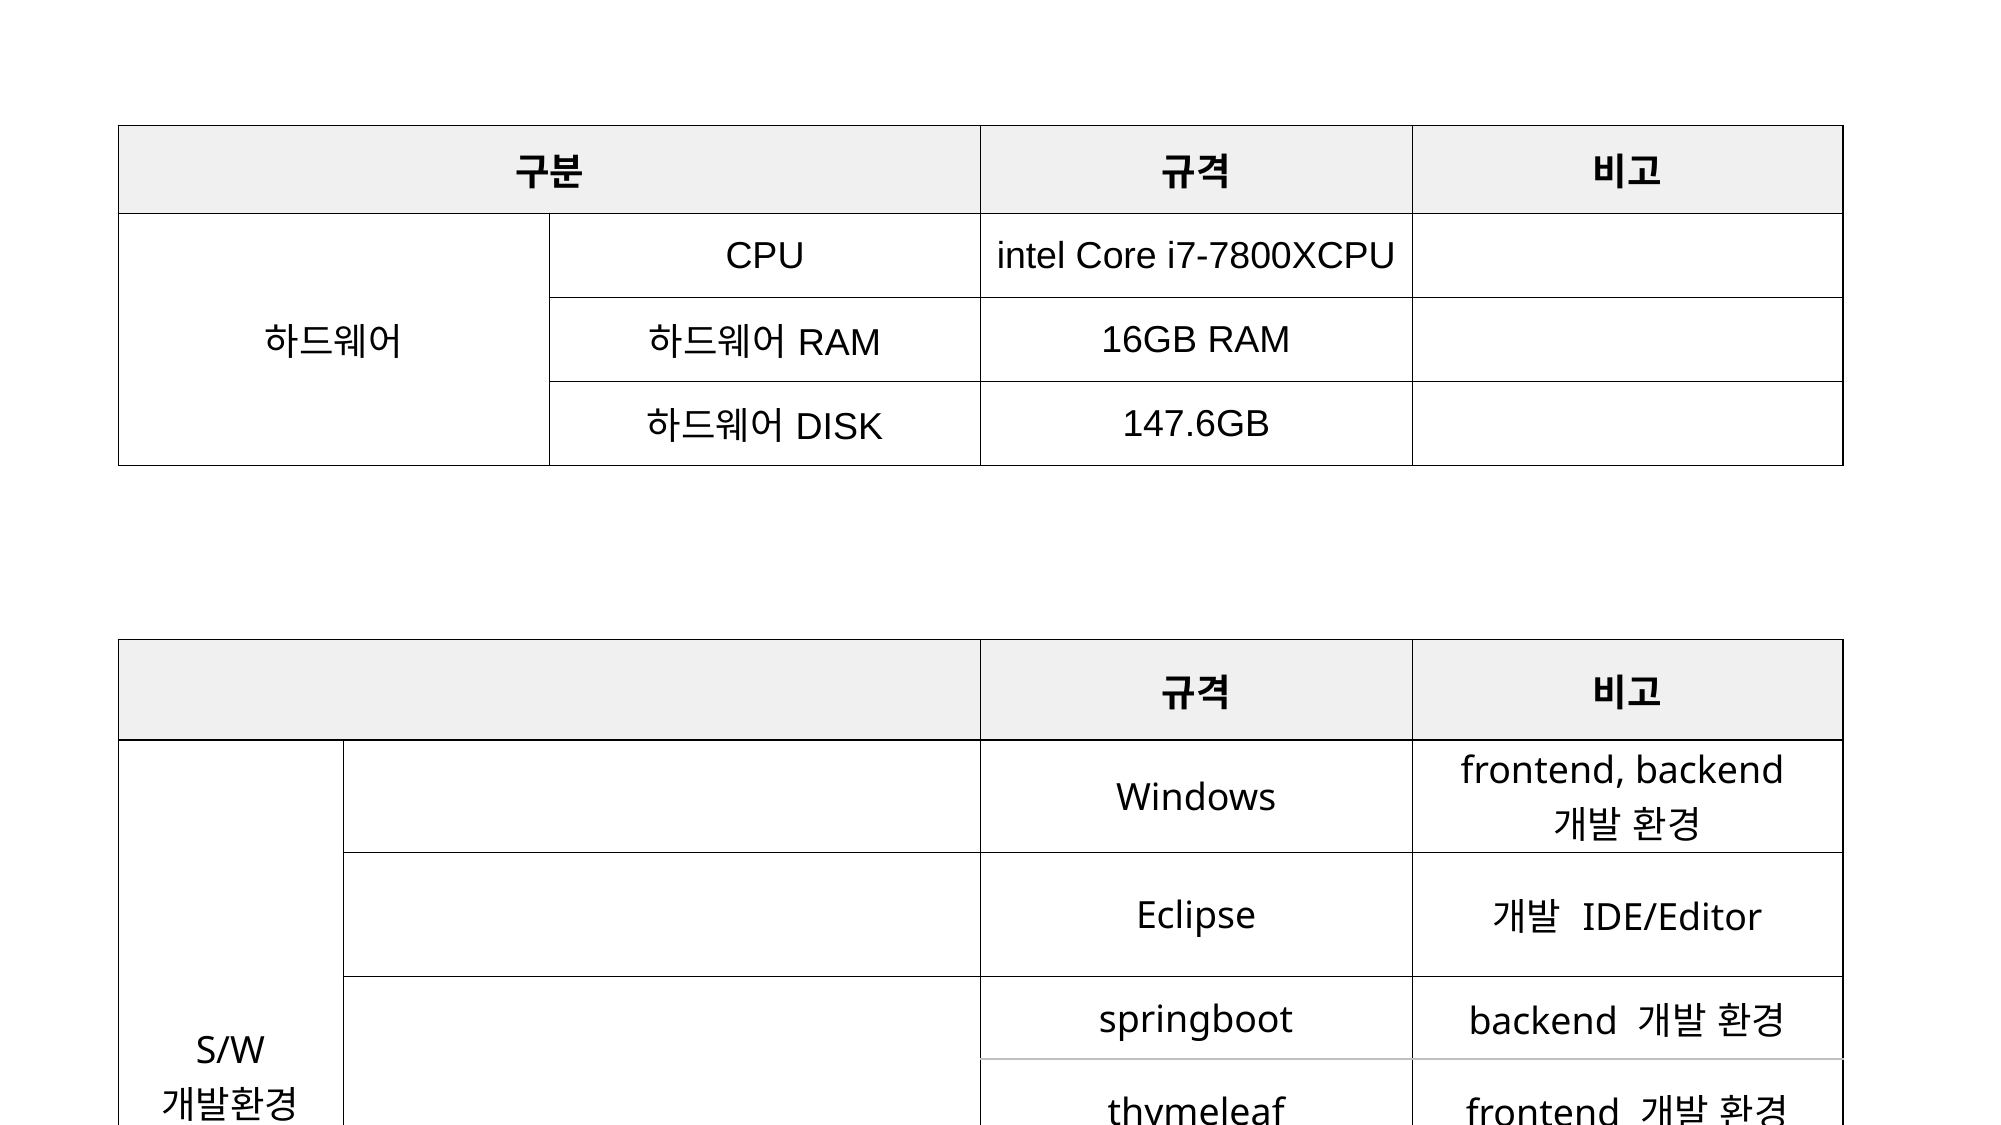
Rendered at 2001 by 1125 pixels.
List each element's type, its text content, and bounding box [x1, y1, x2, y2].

table_cell intel Core i7-7800XCPU [981, 214, 1412, 297]
table_cell 하드웨어RAM [550, 298, 980, 381]
table_header 비고 [1413, 640, 1842, 739]
table_cell 개발 IDE/Editor [1413, 853, 1842, 976]
table_cell 147.6GB [981, 382, 1412, 465]
table_cell 하드웨어 [119, 214, 549, 465]
table_cell [1413, 214, 1842, 297]
table_cell backend 개발 환경 [1413, 977, 1842, 1058]
table_cell frontend, backend 개발 환경 [1413, 741, 1842, 852]
table_cell S/W 개발환경 [119, 741, 343, 1125]
table_cell Eclipse [981, 853, 1412, 976]
table_cell Windows [981, 741, 1412, 852]
table_header 규격 [981, 640, 1412, 739]
table_cell CPU [550, 214, 980, 297]
table_cell springboot [981, 977, 1412, 1058]
table_cell [1413, 382, 1842, 465]
table_cell [344, 977, 980, 1125]
table_cell [1413, 298, 1842, 381]
table_cell [344, 853, 980, 976]
table_header 비고 [1413, 126, 1842, 213]
table_header 규격 [981, 126, 1412, 213]
table_cell 16GB RAM [981, 298, 1412, 381]
table_cell 하드웨어DISK [550, 382, 980, 465]
table_header 구분 [119, 126, 980, 213]
table_cell [344, 741, 980, 852]
table_cell frontend 개발 환경 [1413, 1060, 1842, 1125]
table_header [119, 640, 980, 739]
table_cell thymeleaf [981, 1060, 1412, 1125]
